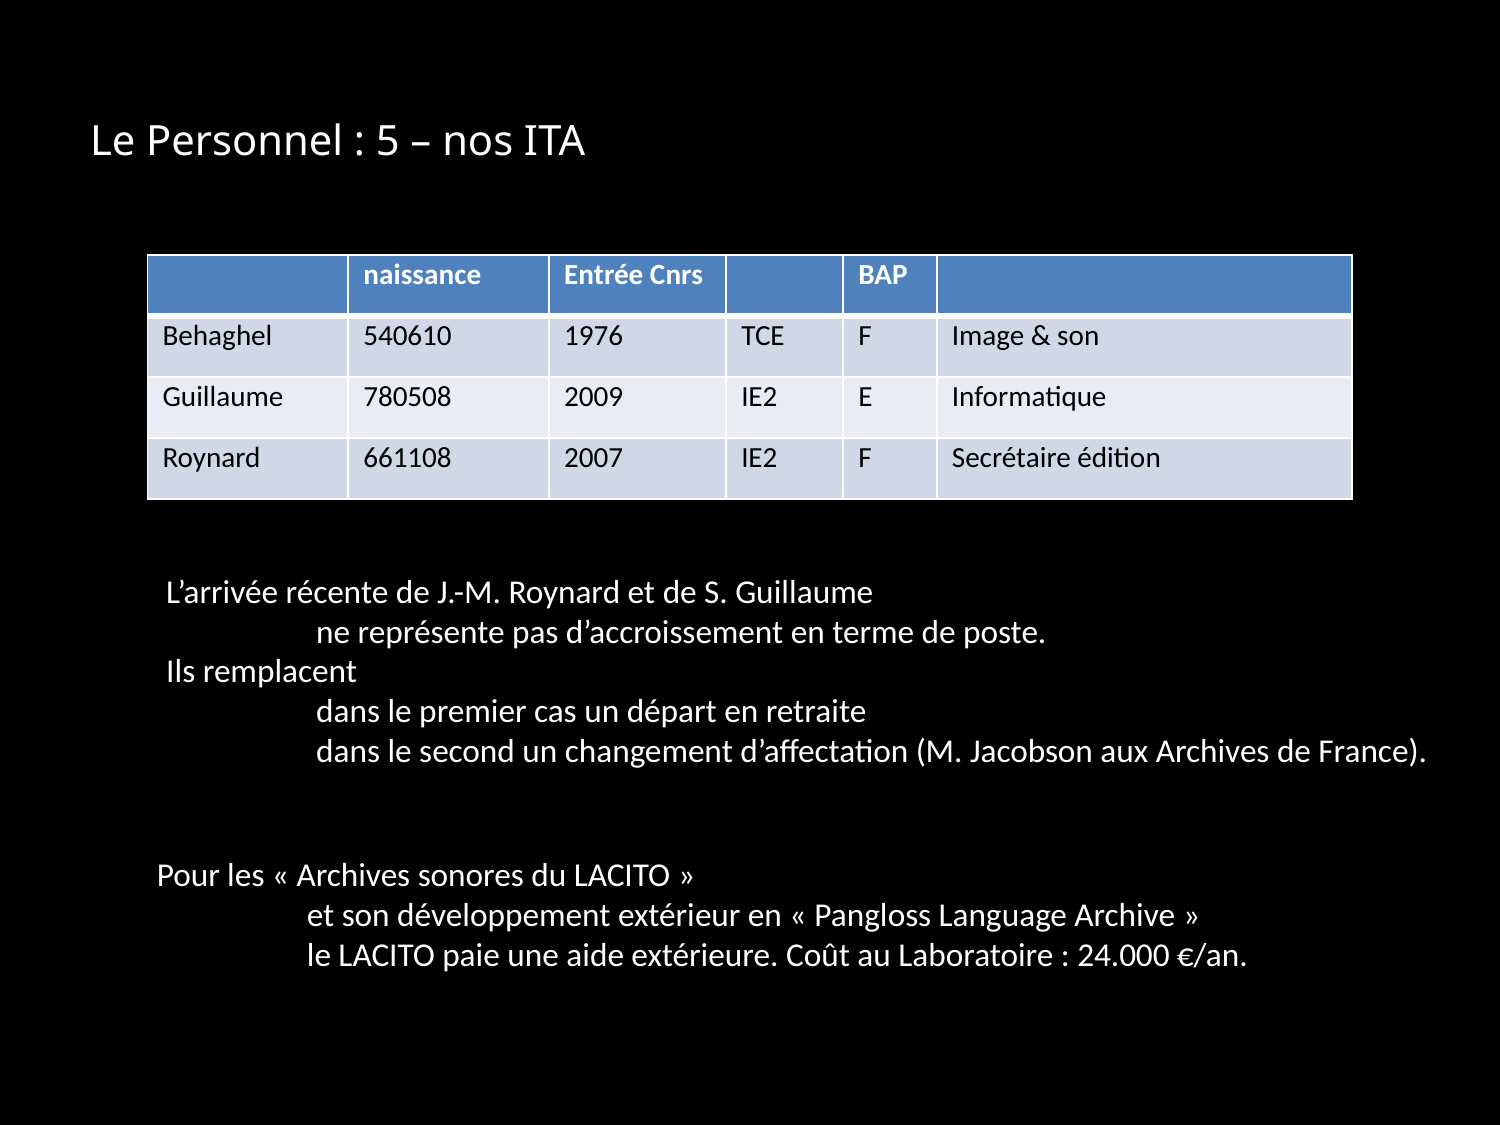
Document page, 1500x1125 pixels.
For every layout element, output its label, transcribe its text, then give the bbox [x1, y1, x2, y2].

text_box L’arrivée récente de J.-M. Roynard et de S. Guillaume ne représente pas d’accroissement en terme de poste. Ils remplacent dans le premier cas un départ en retraite dans le second un changement d’affectation (M. Jacobson aux Archives de France). [151, 562, 1444, 777]
table_header [938, 256, 1351, 313]
table_cell IE2 [727, 439, 842, 498]
table_header Entrée Cnrs [550, 256, 725, 313]
table_cell 540610 [349, 319, 548, 376]
table_header naissance [349, 256, 548, 313]
table_cell 780508 [349, 378, 548, 437]
table_cell 1976 [550, 319, 725, 376]
table_cell F [844, 439, 936, 498]
table_cell Roynard [148, 439, 347, 498]
table_header [148, 256, 347, 313]
table_cell 2007 [550, 439, 725, 498]
table_cell E [844, 378, 936, 437]
table_header [727, 256, 842, 313]
text_box Pour les « Archives sonores du LACITO » et son développement extérieur en « Pangloss Language Archive » le LACITO paie une aide extérieure. Coût au Laboratoire : 24.000 €/an. [142, 845, 1265, 981]
table_cell IE2 [727, 378, 842, 437]
table_cell 661108 [349, 439, 548, 498]
table_cell F [844, 319, 936, 376]
table_cell 2009 [550, 378, 725, 437]
title Le Personnel : 5 – nos ITA [75, 45, 1425, 233]
table_header BAP [844, 256, 936, 313]
table_cell TCE [727, 319, 842, 376]
table_cell Behaghel [148, 319, 347, 376]
table_cell Image & son [938, 319, 1351, 376]
table_cell Guillaume [148, 378, 347, 437]
table_cell Informatique [938, 378, 1351, 437]
table_cell Secrétaire édition [938, 439, 1351, 498]
